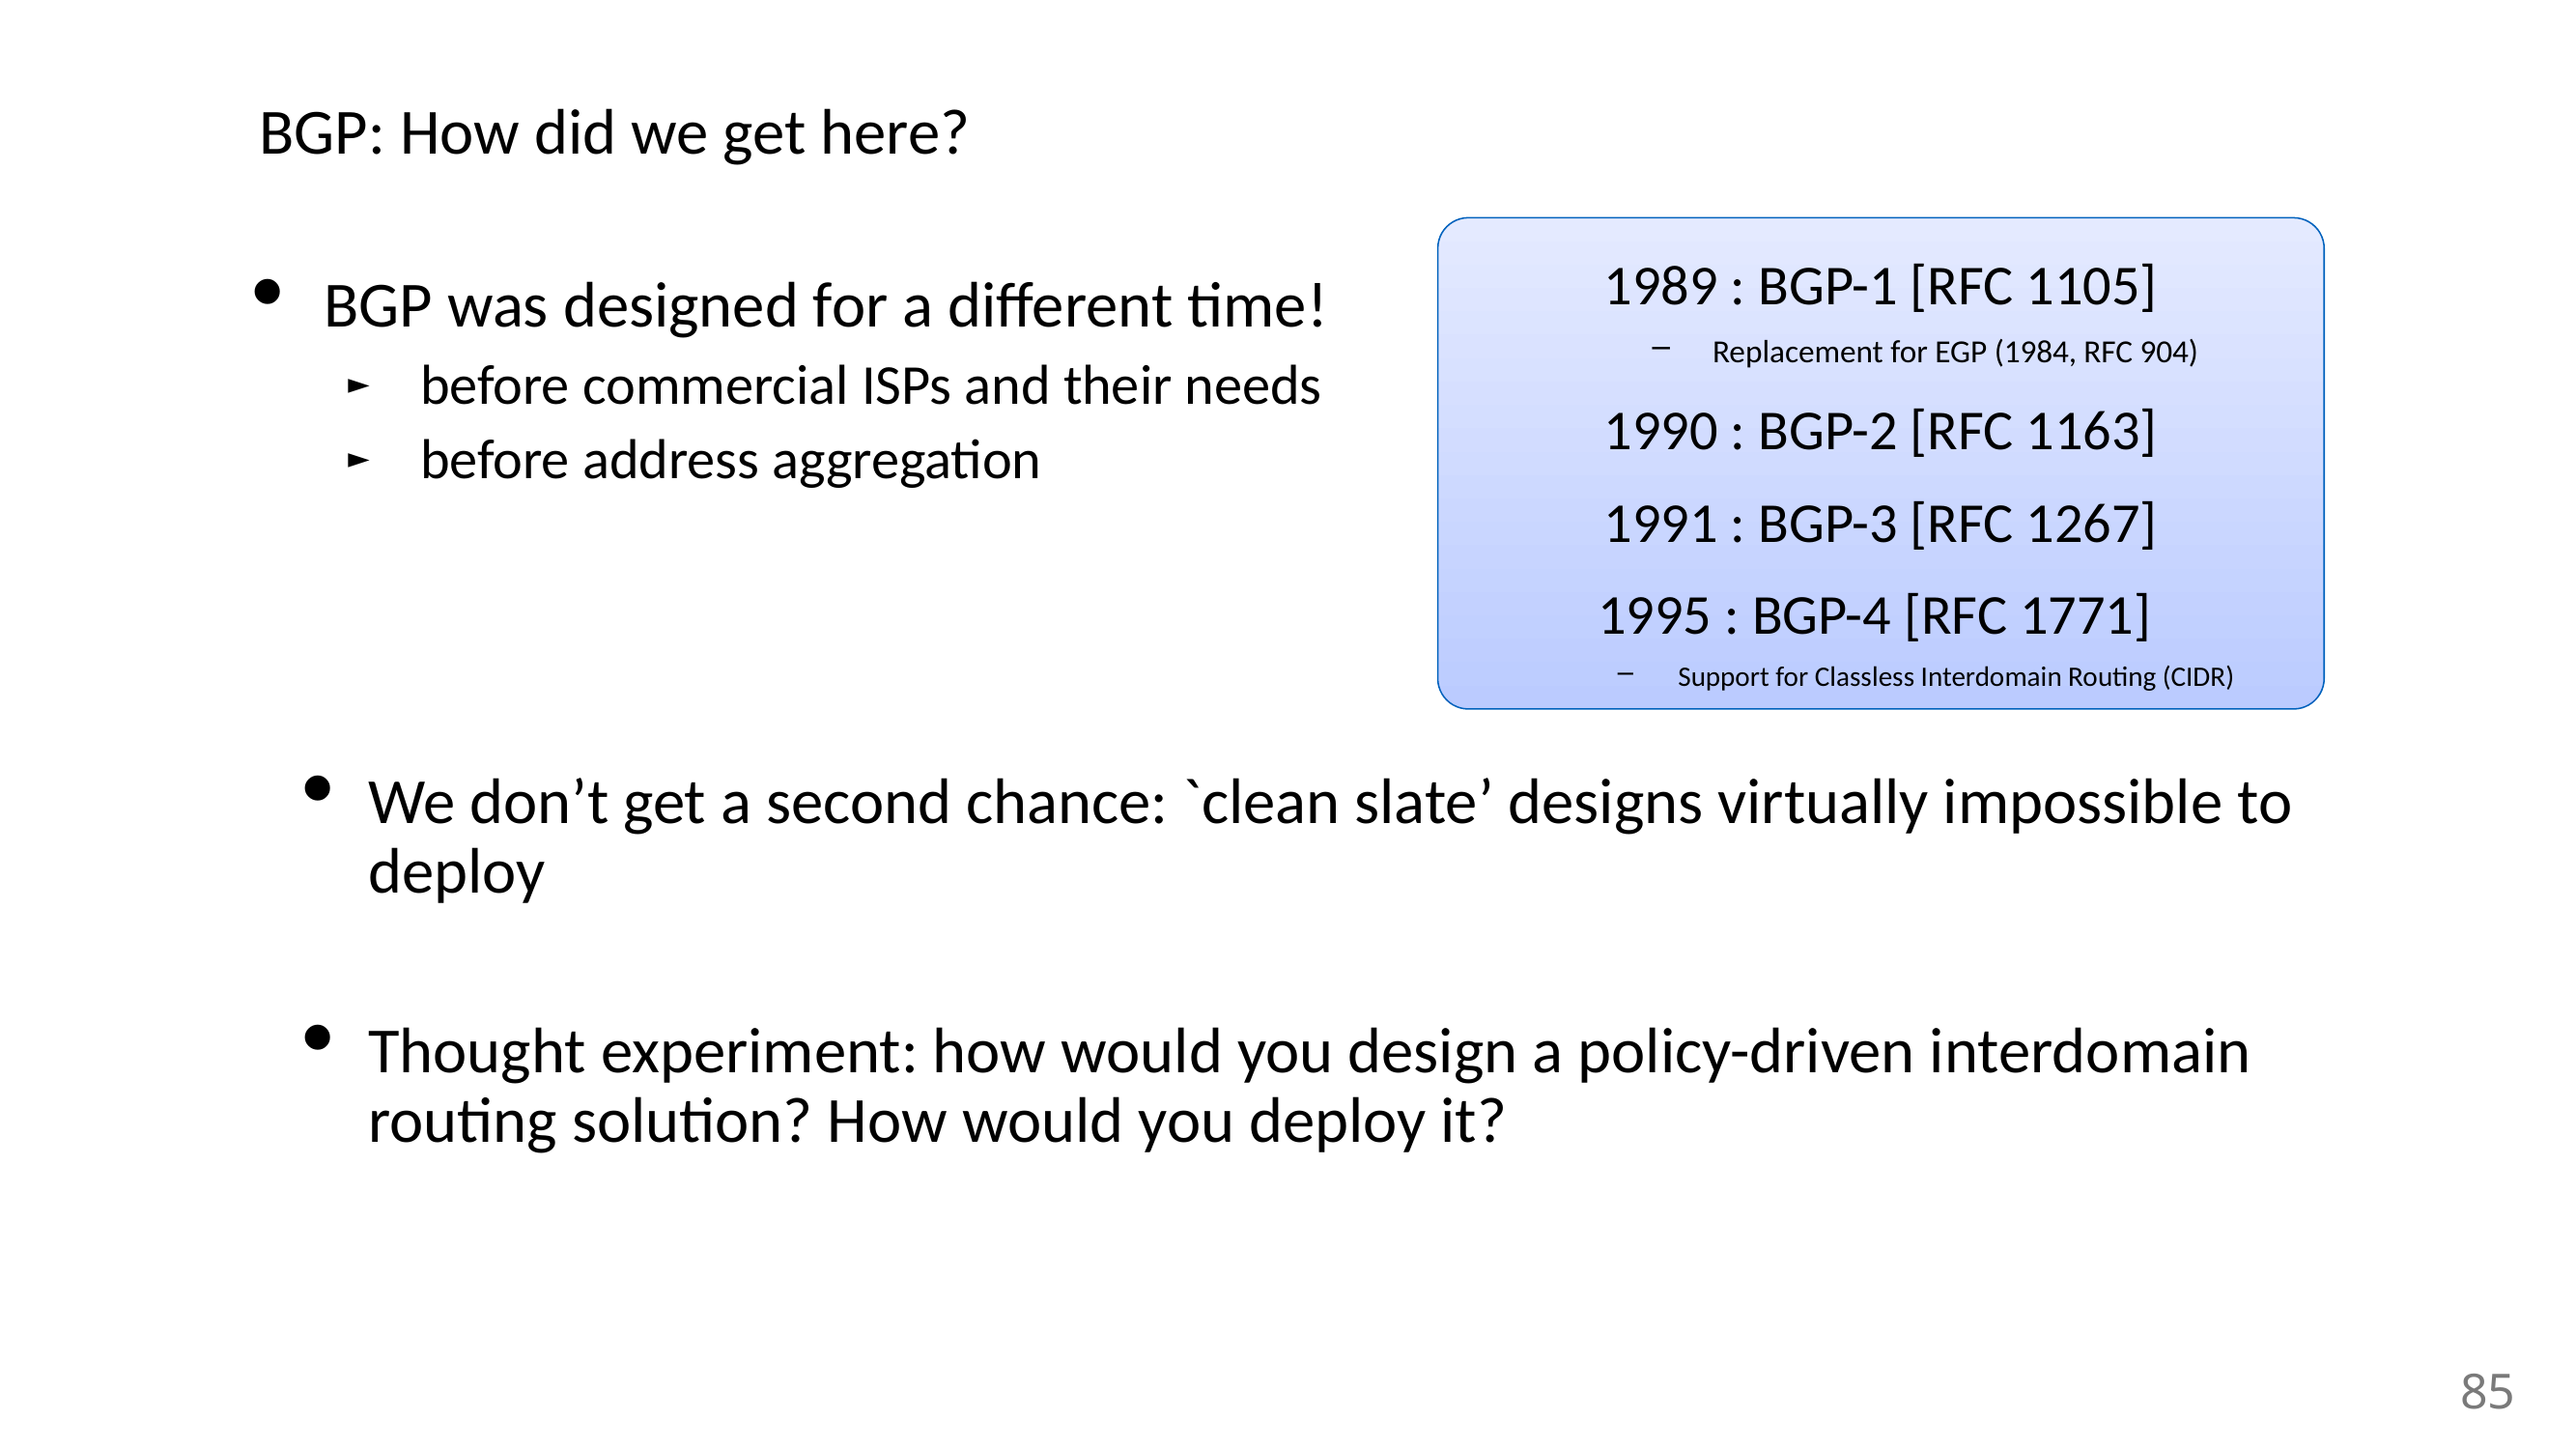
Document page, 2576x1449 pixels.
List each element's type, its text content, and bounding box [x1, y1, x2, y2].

text_box 1989 : BGP-1 [RFC 1105] Replacement for EGP (1984, RFC 904) 1990 : BGP-2 [RFC 1163] 1991 : BGP-3 [RFC 1267] 1995 : BGP-4 [RFC 1771] Support for Classless Interdomain Routing (CIDR) [1436, 216, 2326, 710]
title BGP: How did we get here? [250, 0, 2325, 259]
list BGP was designed for a different time! before commercial ISPs and their needs before address aggregation We don’t get a second chance: `clean slate’ designs virtually impossible to deploy Thought experiment: how would you design a policy-driven interdomain routing solution? How would you deploy it? [250, 347, 2325, 1261]
slide_number 85 [2453, 1359, 2522, 1434]
